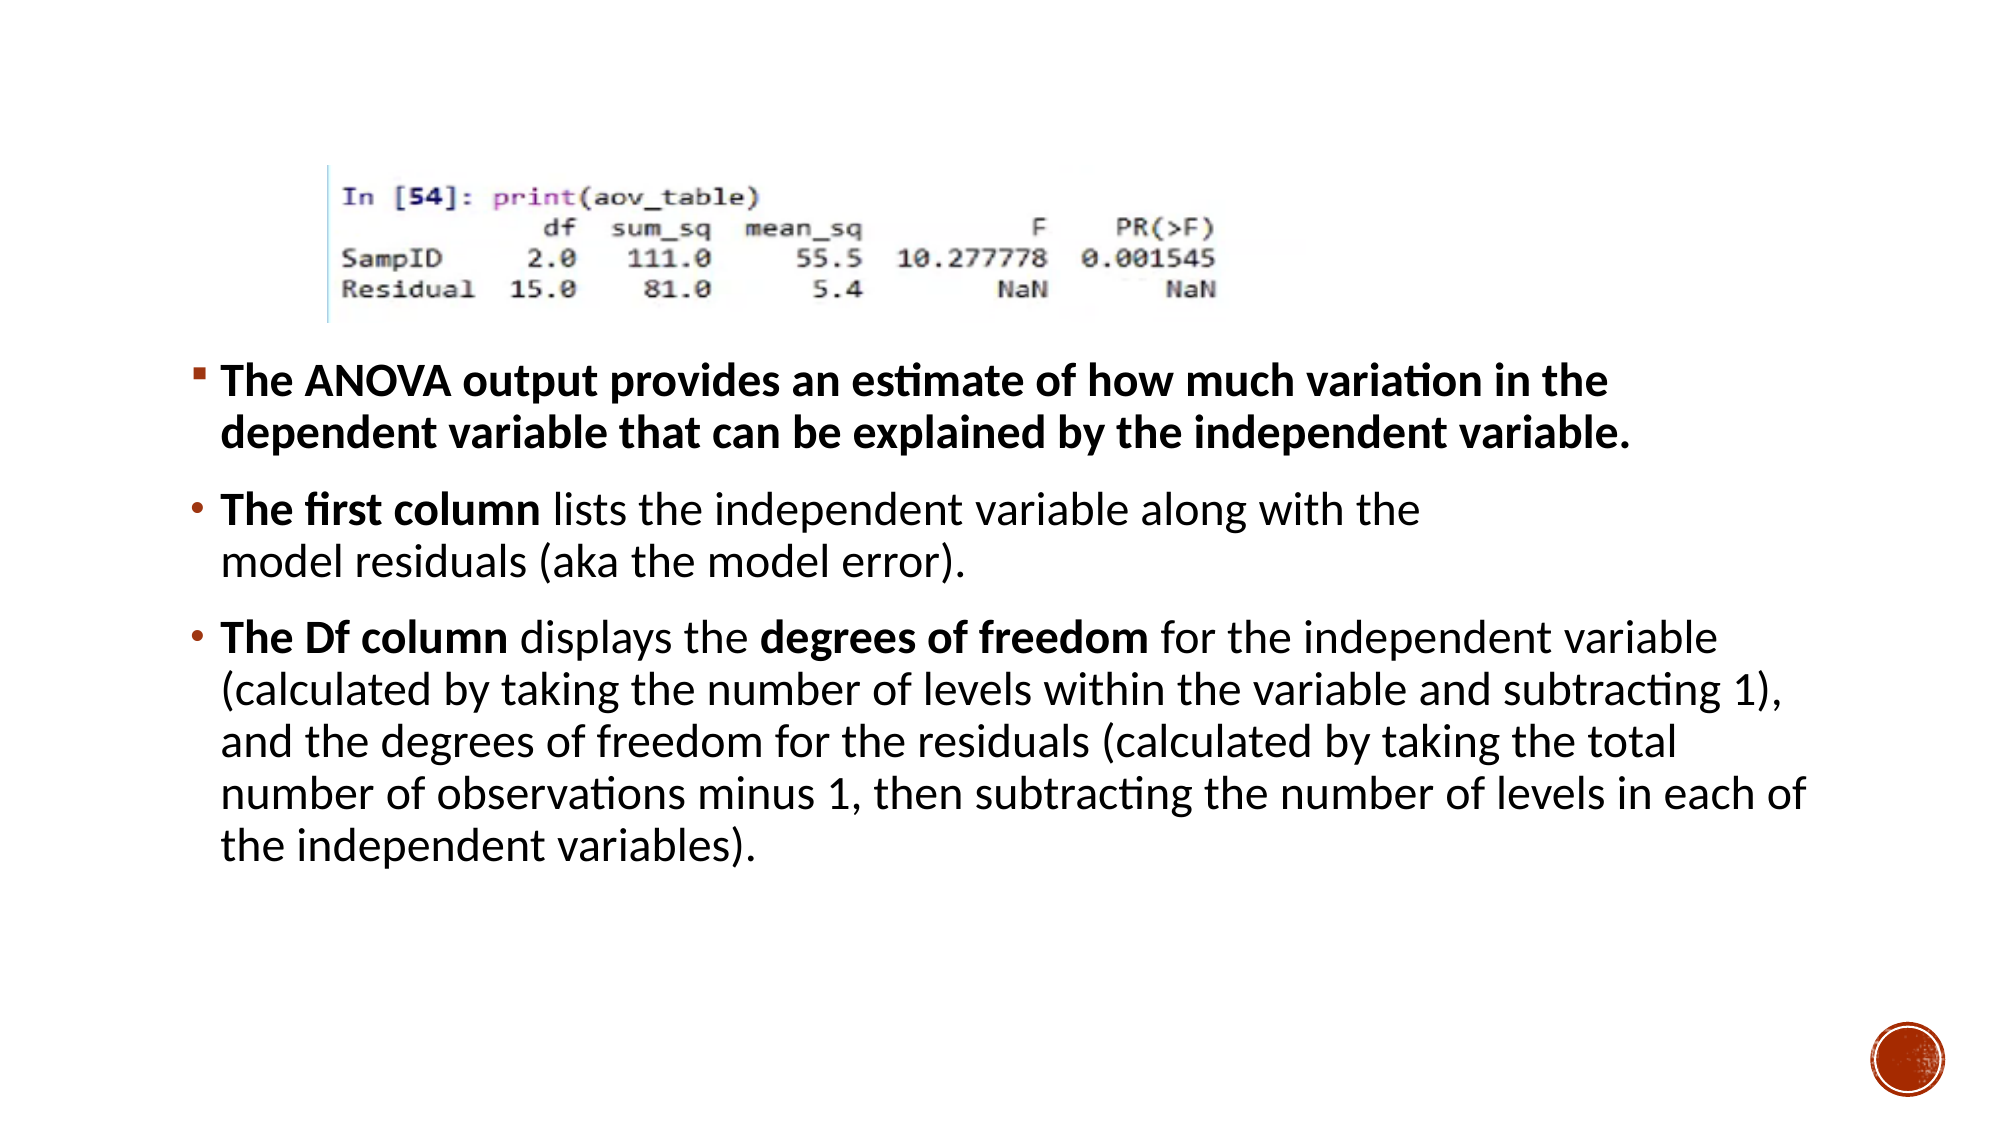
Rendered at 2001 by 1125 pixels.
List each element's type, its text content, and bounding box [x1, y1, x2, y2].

picture [327, 165, 1306, 323]
list The ANOVA output provides an estimate of how much variation in the dependent variable that can be explained by the independent variable. The first column lists the independent variable along with the model residuals (aka the model error). The Df column displays the degrees of freedom for the independent variable (calculated by taking the number of levels within the variable and subtracting 1), and the degrees of freedom for the residuals (calculated by taking the total number of observations minus 1, then subtracting the number of levels in each of the independent variables). [175, 348, 1826, 1013]
